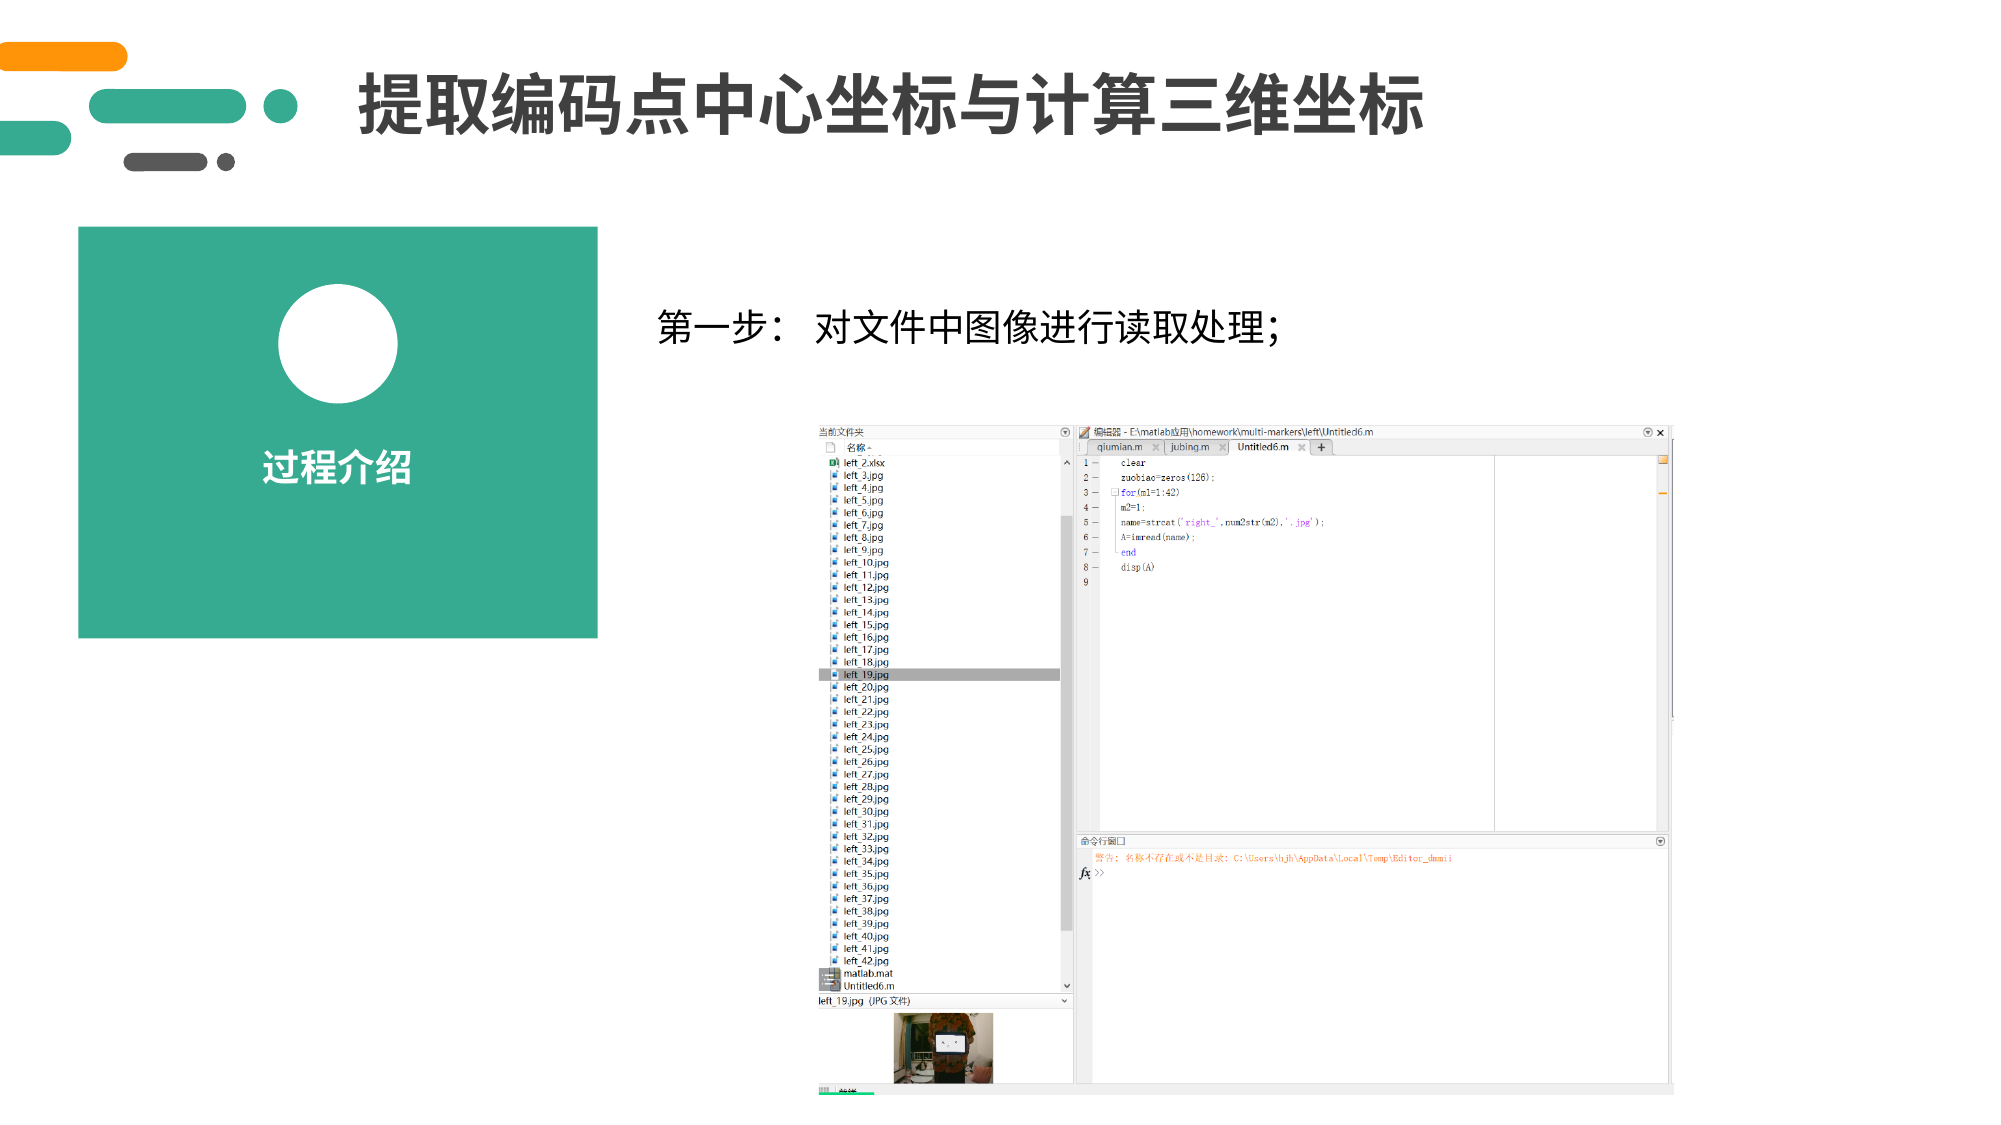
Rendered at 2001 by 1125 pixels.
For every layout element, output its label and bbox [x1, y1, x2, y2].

picture [818, 425, 1674, 1095]
text_box [78, 226, 598, 639]
text_box [641, 181, 1722, 383]
text_box [0, 41, 1446, 178]
